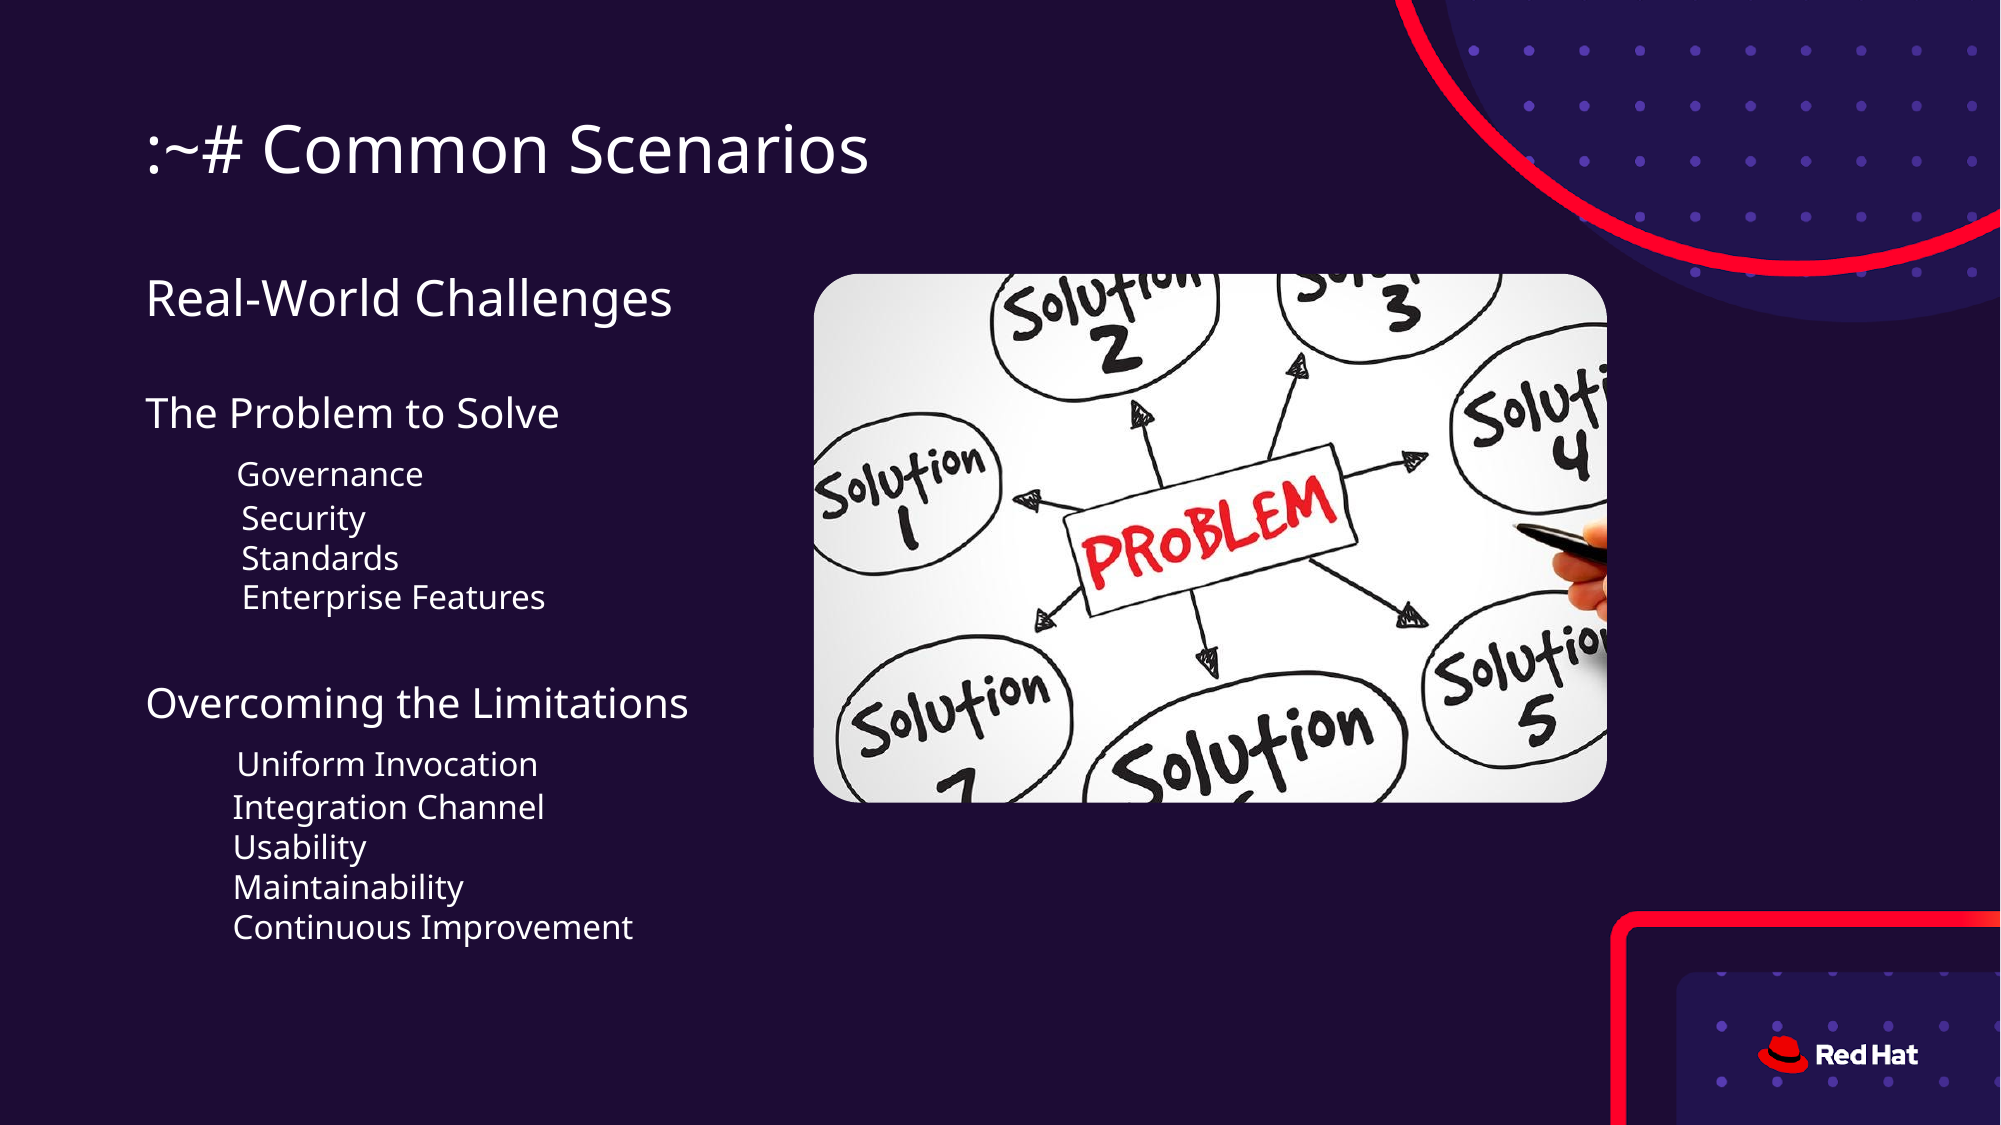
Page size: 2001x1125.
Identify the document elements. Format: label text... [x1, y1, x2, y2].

title :~# Common Scenarios Real-World Challenges The Problem to Solve Governance Security Standards Enterprise Features Overcoming the Limitations Uniform Invocation Integration Channel Usability Maintainability Continuous Improvement [73, 91, 1193, 1059]
picture [0, 0, 2001, 1125]
